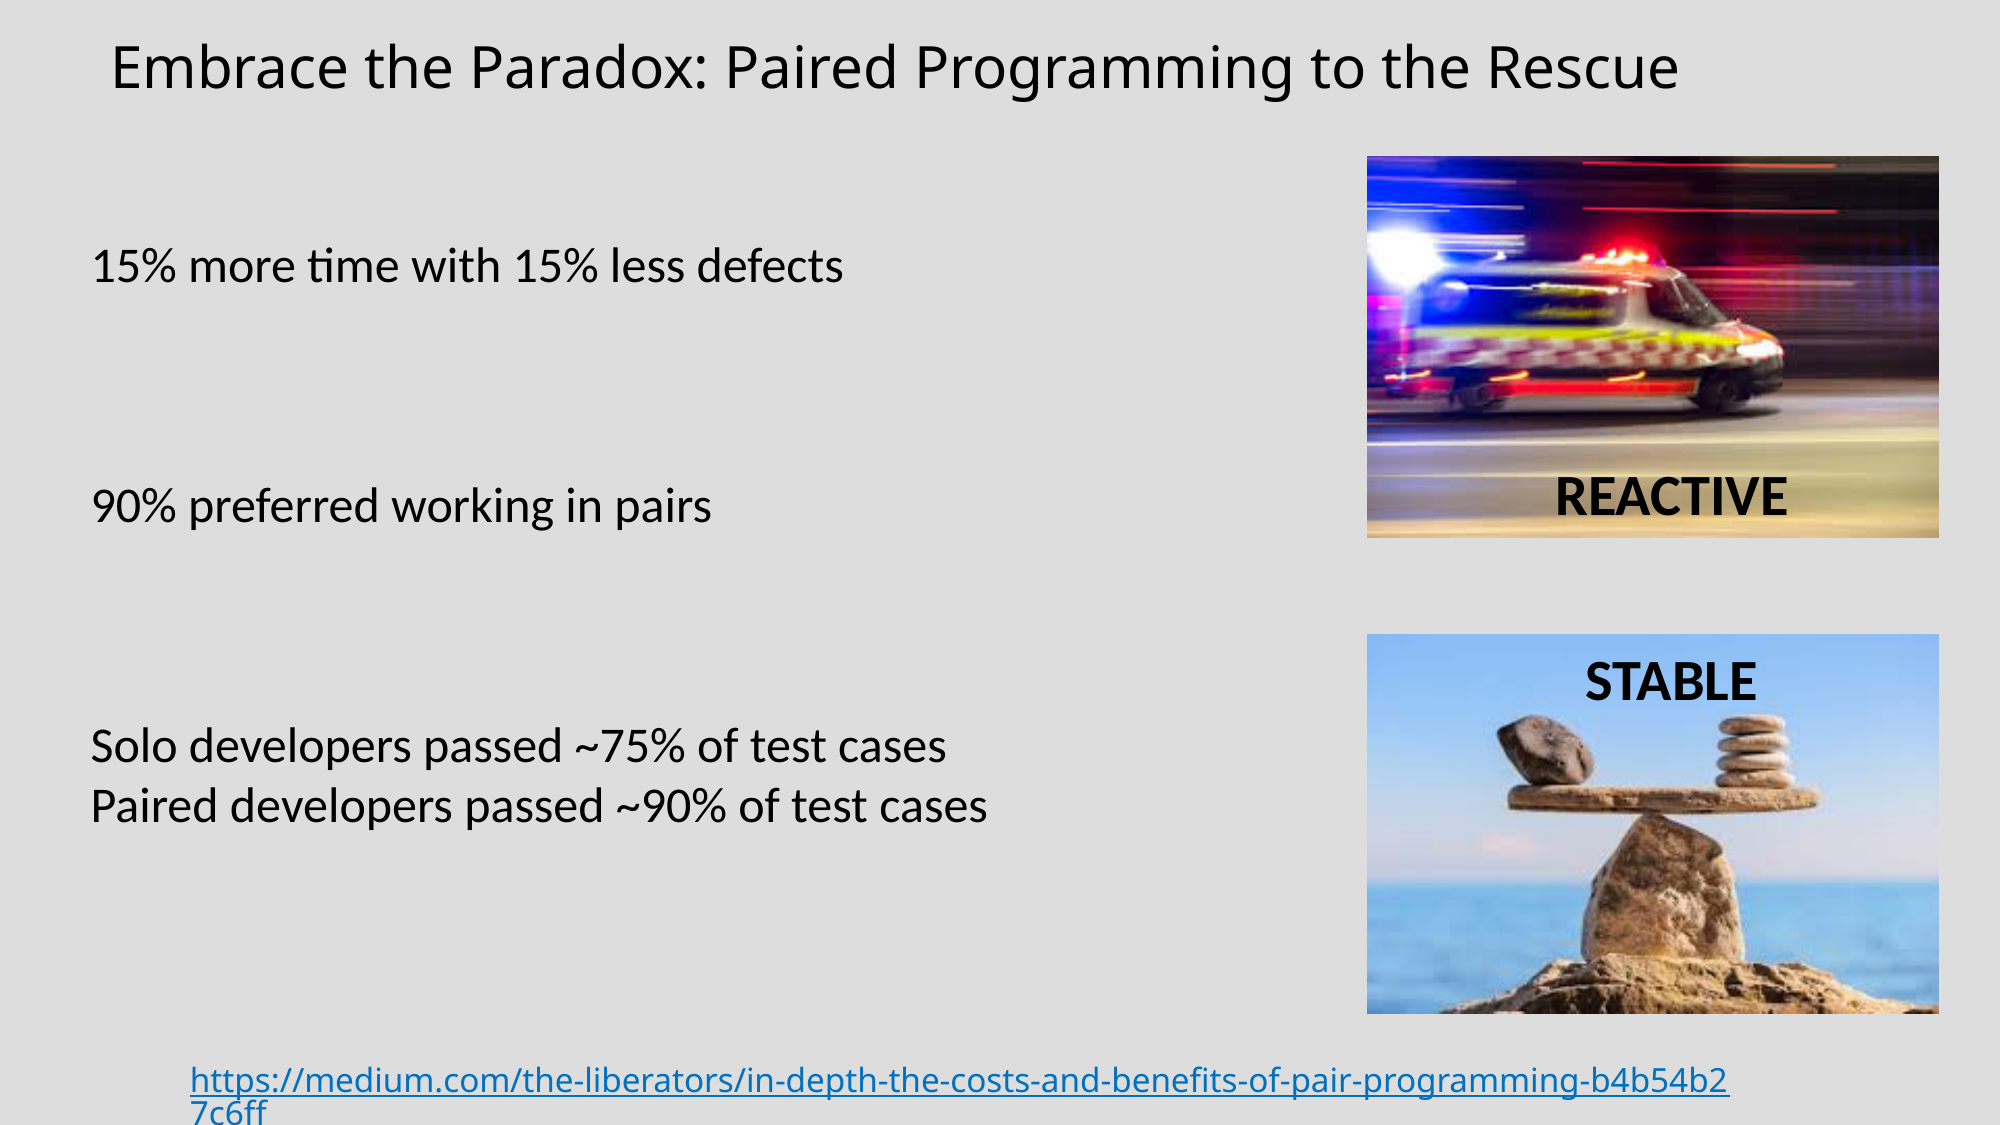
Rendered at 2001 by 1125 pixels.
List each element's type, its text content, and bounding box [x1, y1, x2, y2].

text_box 15% more time with 15% less defects 90% preferred working in pairs Solo developers passed ~75% of test cases Paired developers passed ~90% of test cases [0, 225, 1034, 841]
picture [1367, 156, 1939, 538]
text_box Embrace the Paradox: Paired Programming to the Rescue [95, 22, 1845, 108]
picture [1367, 634, 1939, 1014]
text_box https://medium.com/the-liberators/in-depth-the-costs-and-benefits-of-pair-programming-b4b54b27c6ff [174, 1051, 1751, 1112]
